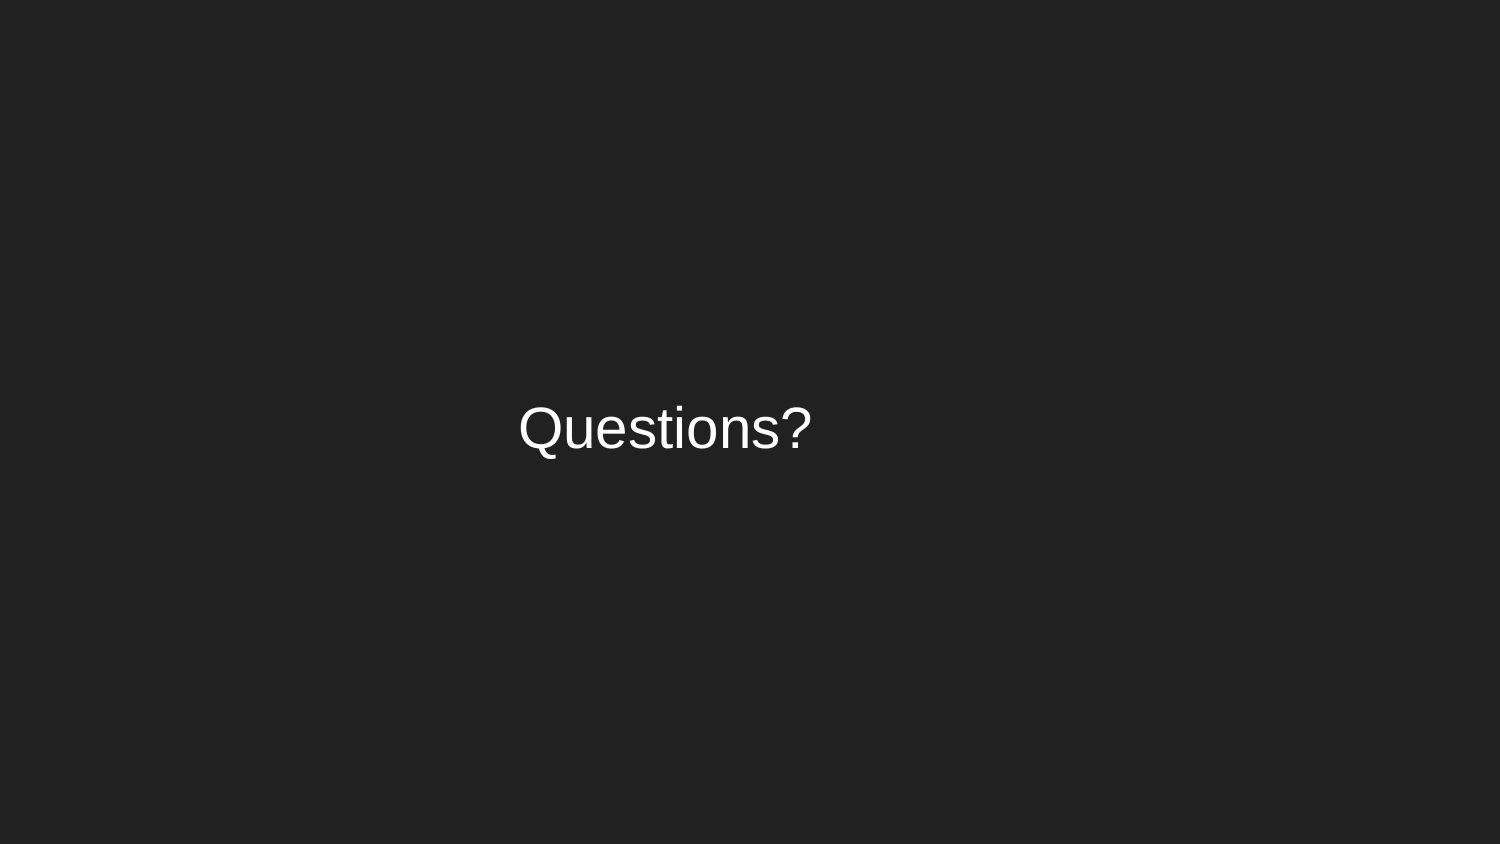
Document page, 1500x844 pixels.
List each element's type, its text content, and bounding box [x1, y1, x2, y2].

title Questions? [278, 374, 1500, 469]
